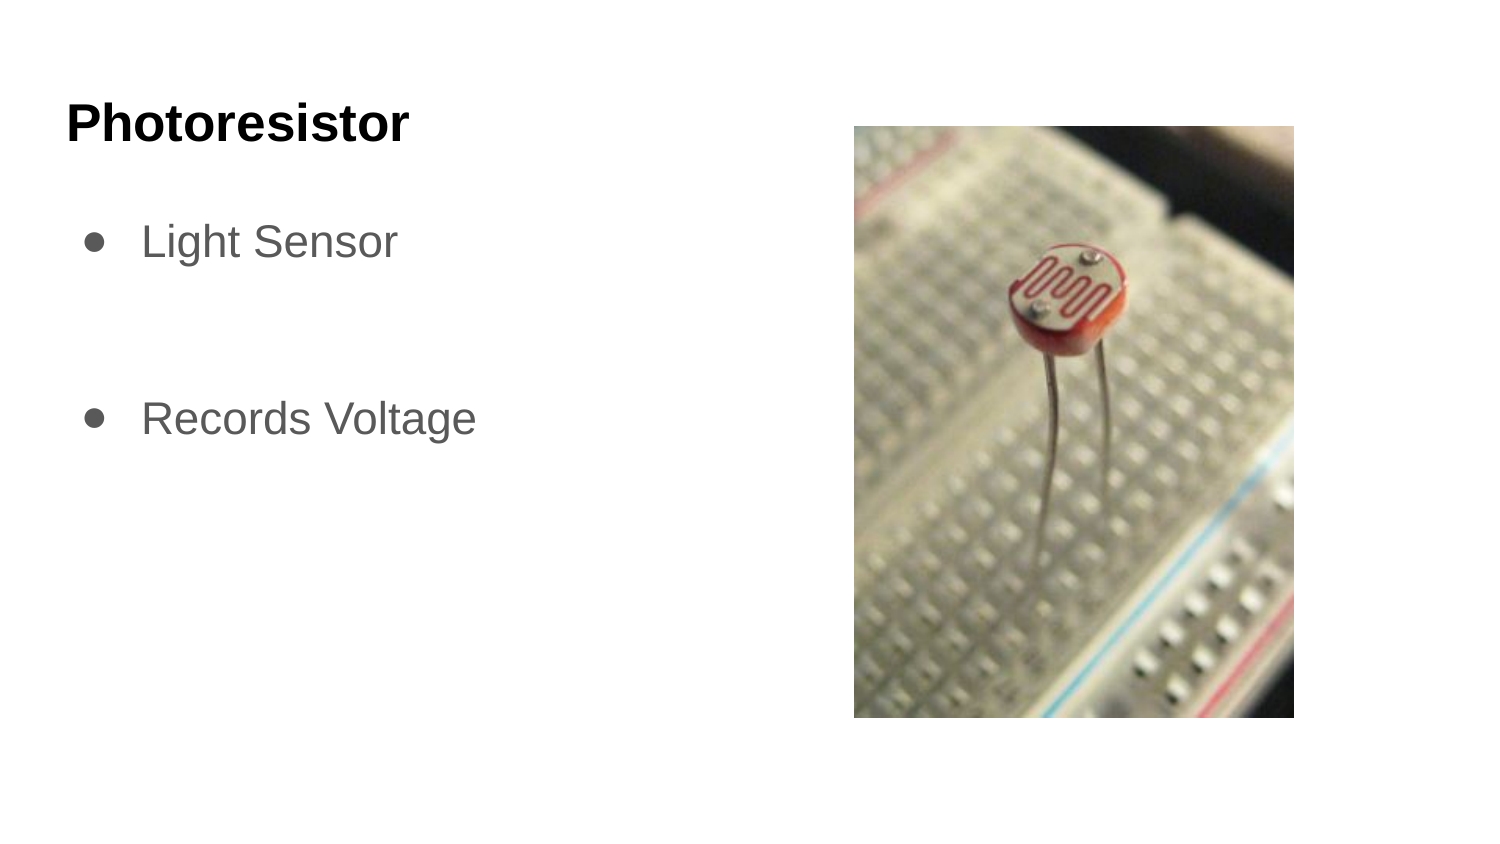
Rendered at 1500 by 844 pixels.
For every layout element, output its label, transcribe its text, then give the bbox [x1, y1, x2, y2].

picture [853, 126, 1294, 718]
title Photoresistor [51, 72, 1449, 167]
list Light Sensor Records Voltage [51, 189, 1449, 750]
